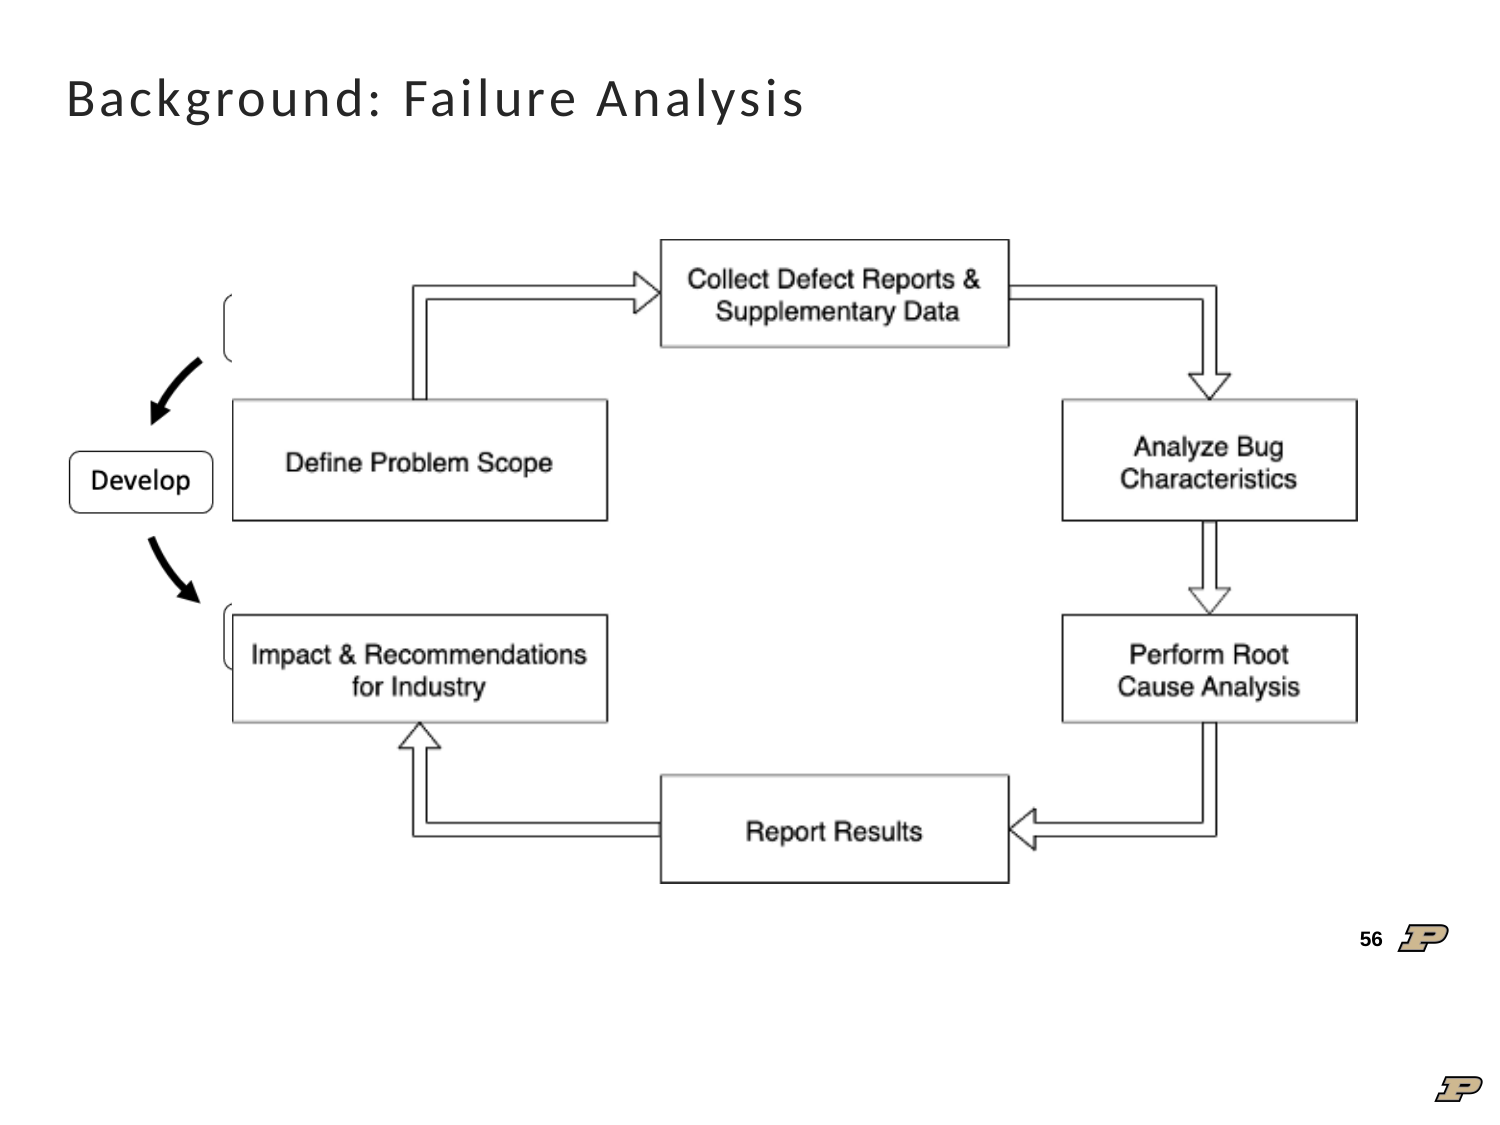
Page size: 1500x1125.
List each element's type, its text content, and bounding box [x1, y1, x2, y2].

title Background: Failure Analysis [49, 52, 1451, 151]
picture [1397, 924, 1449, 952]
slide_number 56 [1307, 905, 1398, 971]
picture [0, 239, 1358, 884]
picture [1434, 1076, 1483, 1102]
